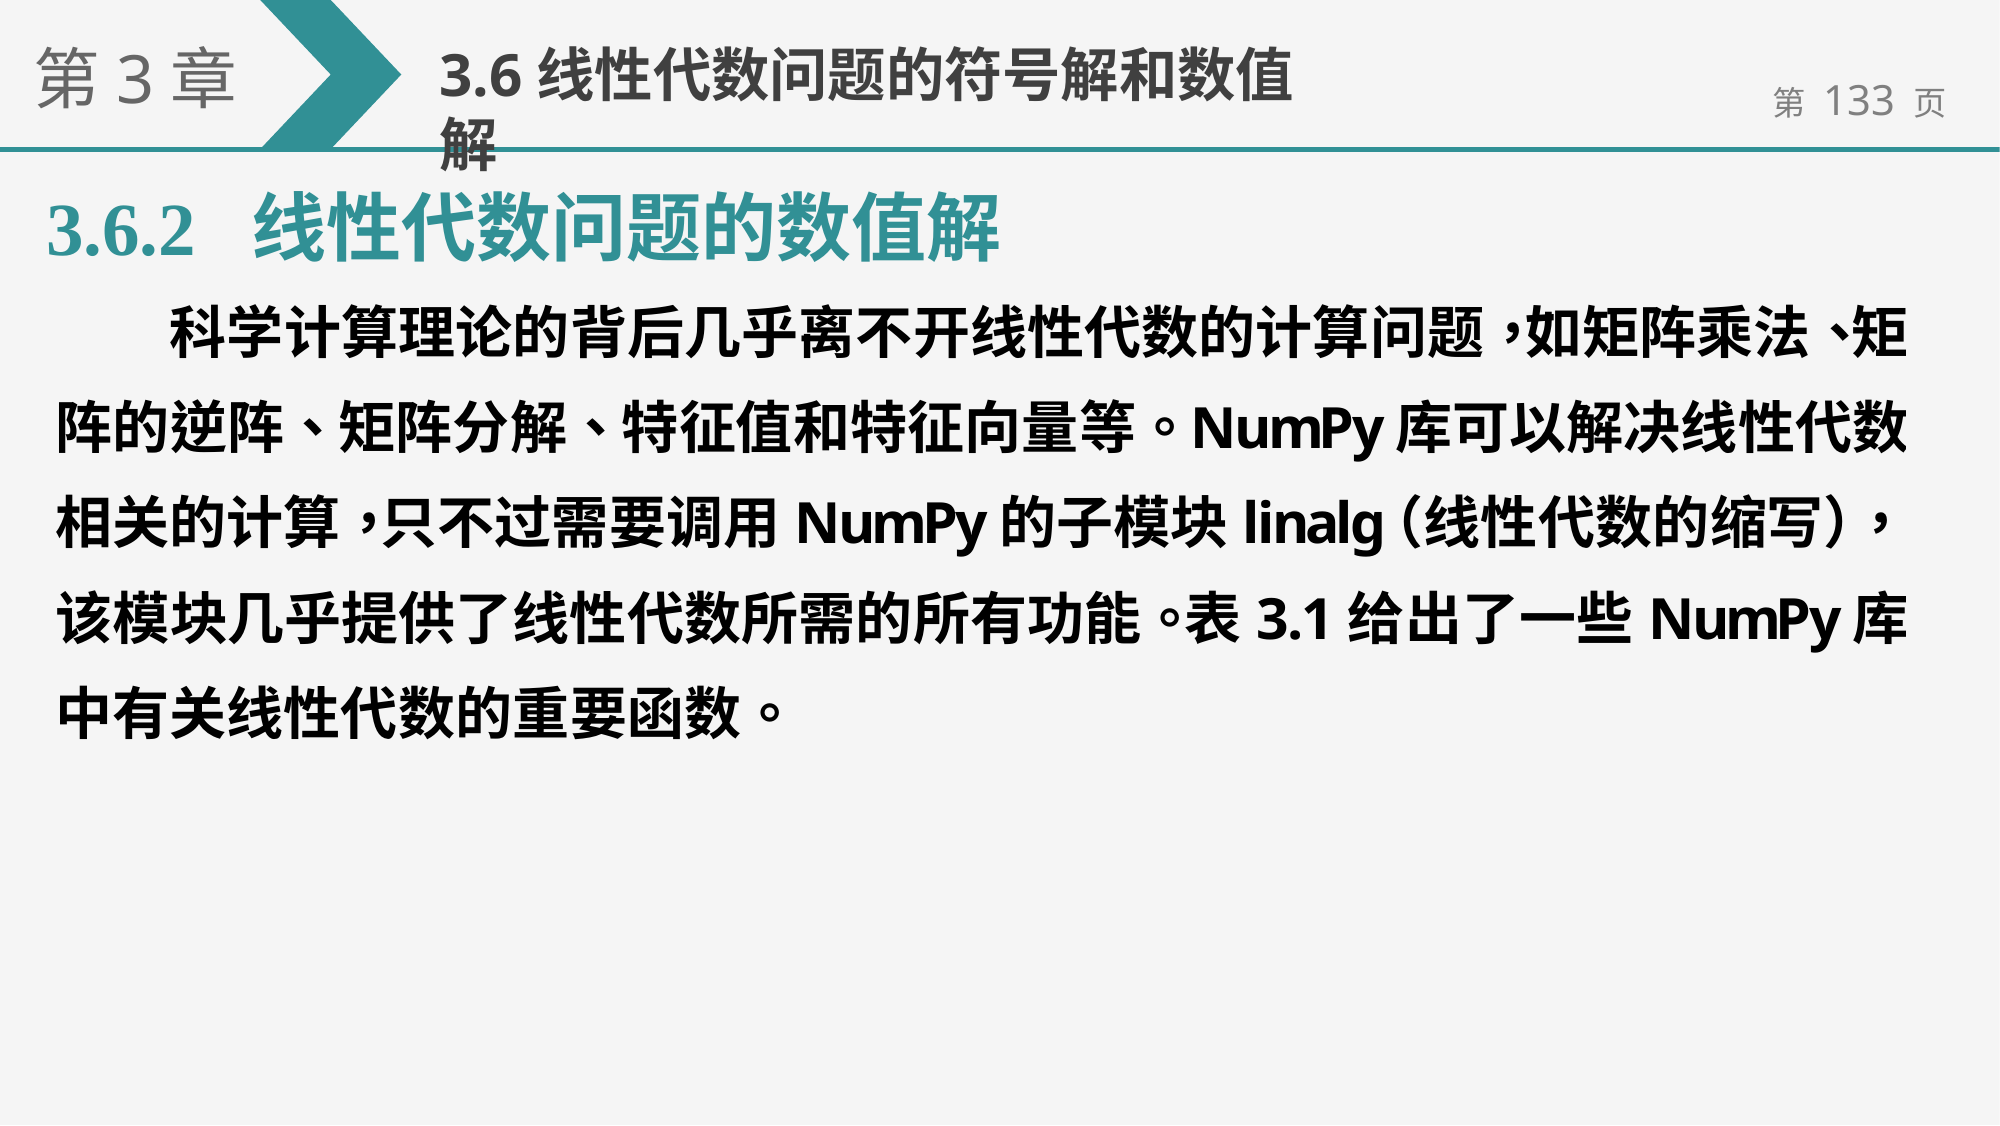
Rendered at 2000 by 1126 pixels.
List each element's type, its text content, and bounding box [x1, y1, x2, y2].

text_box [55, 285, 1906, 920]
text_box 3.6线性代数问题的符号解和数值解 [424, 161, 1366, 186]
text_box 第3章 [19, 29, 253, 125]
text_box 3.6.2 线性代数问题的数值解 [31, 161, 1863, 278]
text_box 3.6线性代数问题的符号解和数值解 [424, 31, 1366, 148]
text_box [258, 0, 403, 148]
